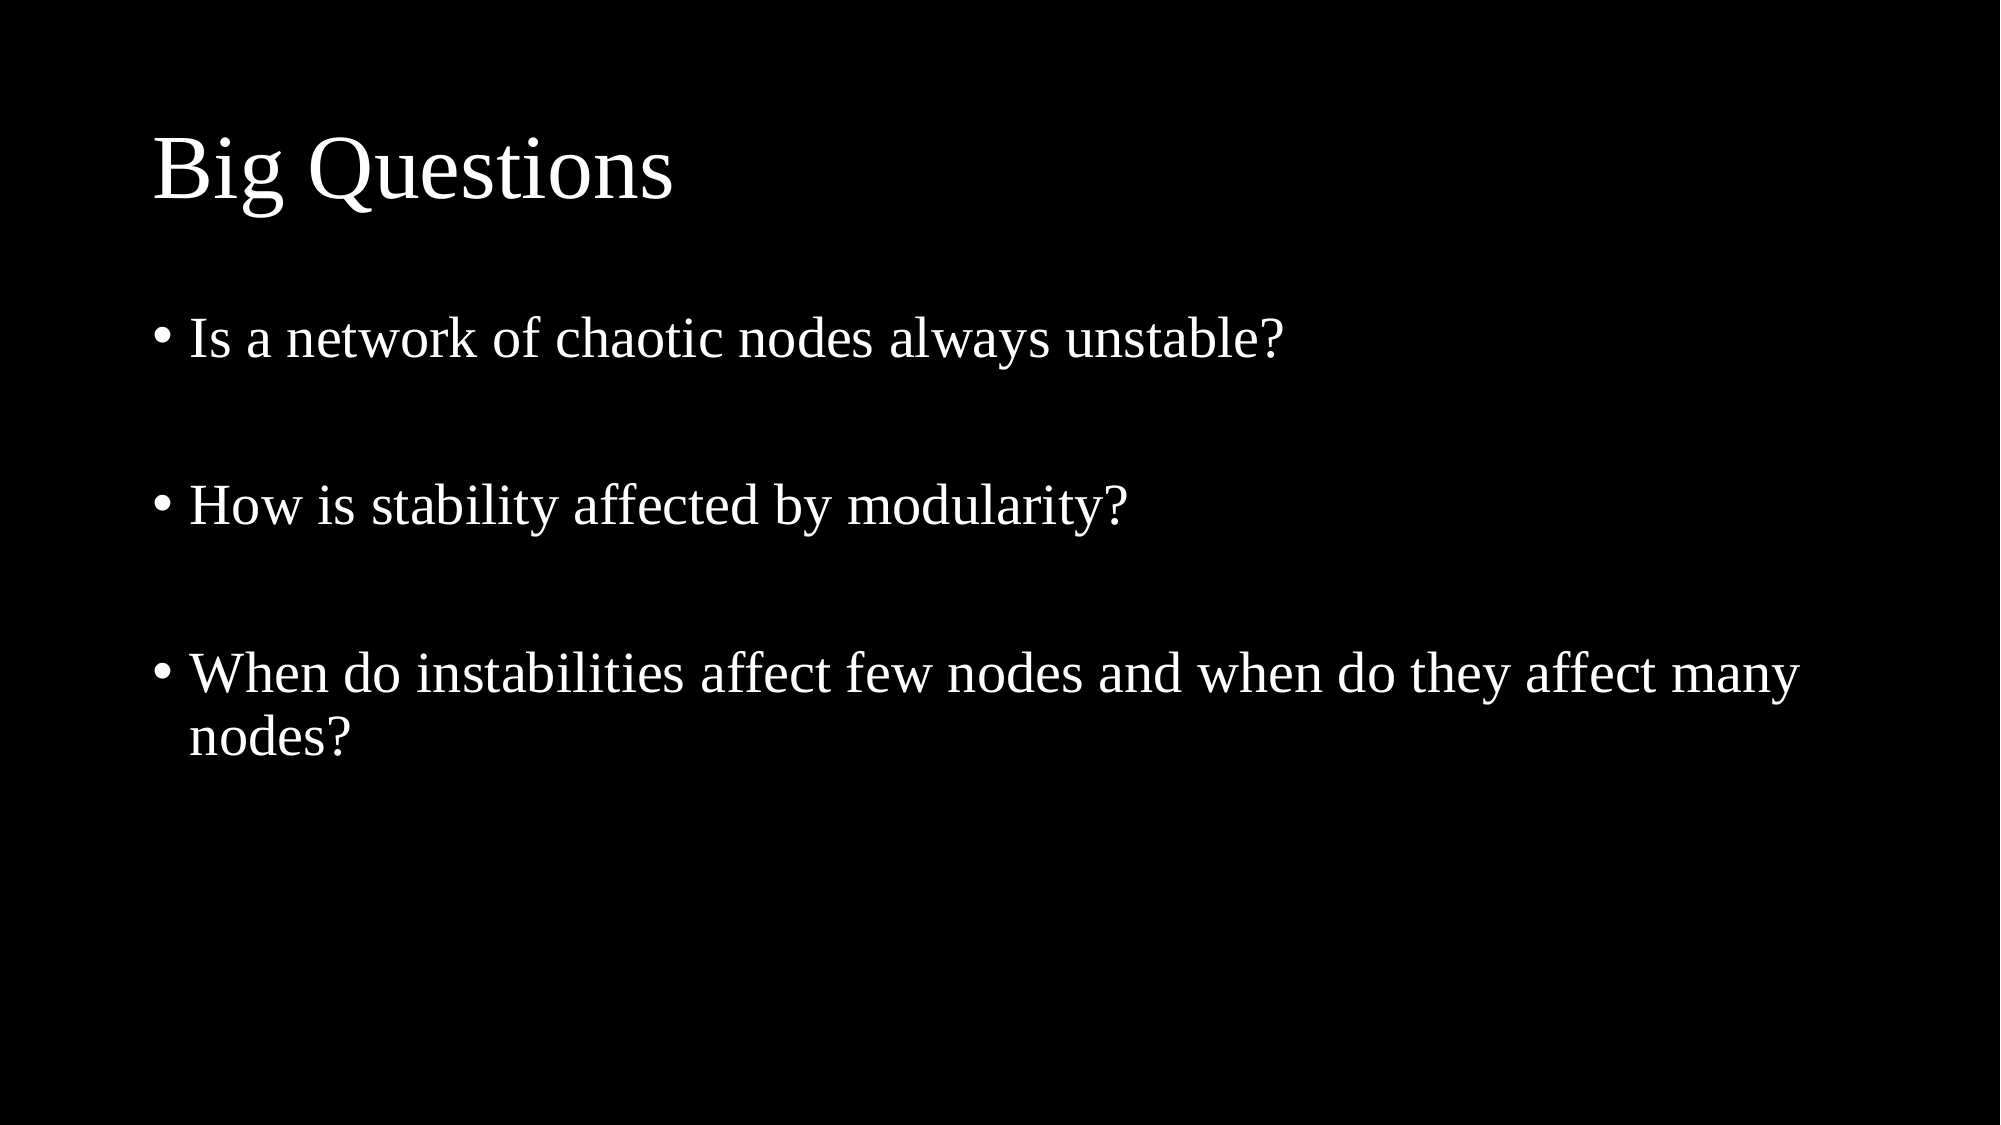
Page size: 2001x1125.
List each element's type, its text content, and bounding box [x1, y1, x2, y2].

list Is a network of chaotic nodes always unstable? How is stability affected by modularity? When do instabilities affect few nodes and when do they affect many nodes? [137, 299, 1863, 1014]
title Big Questions [137, 59, 1863, 278]
